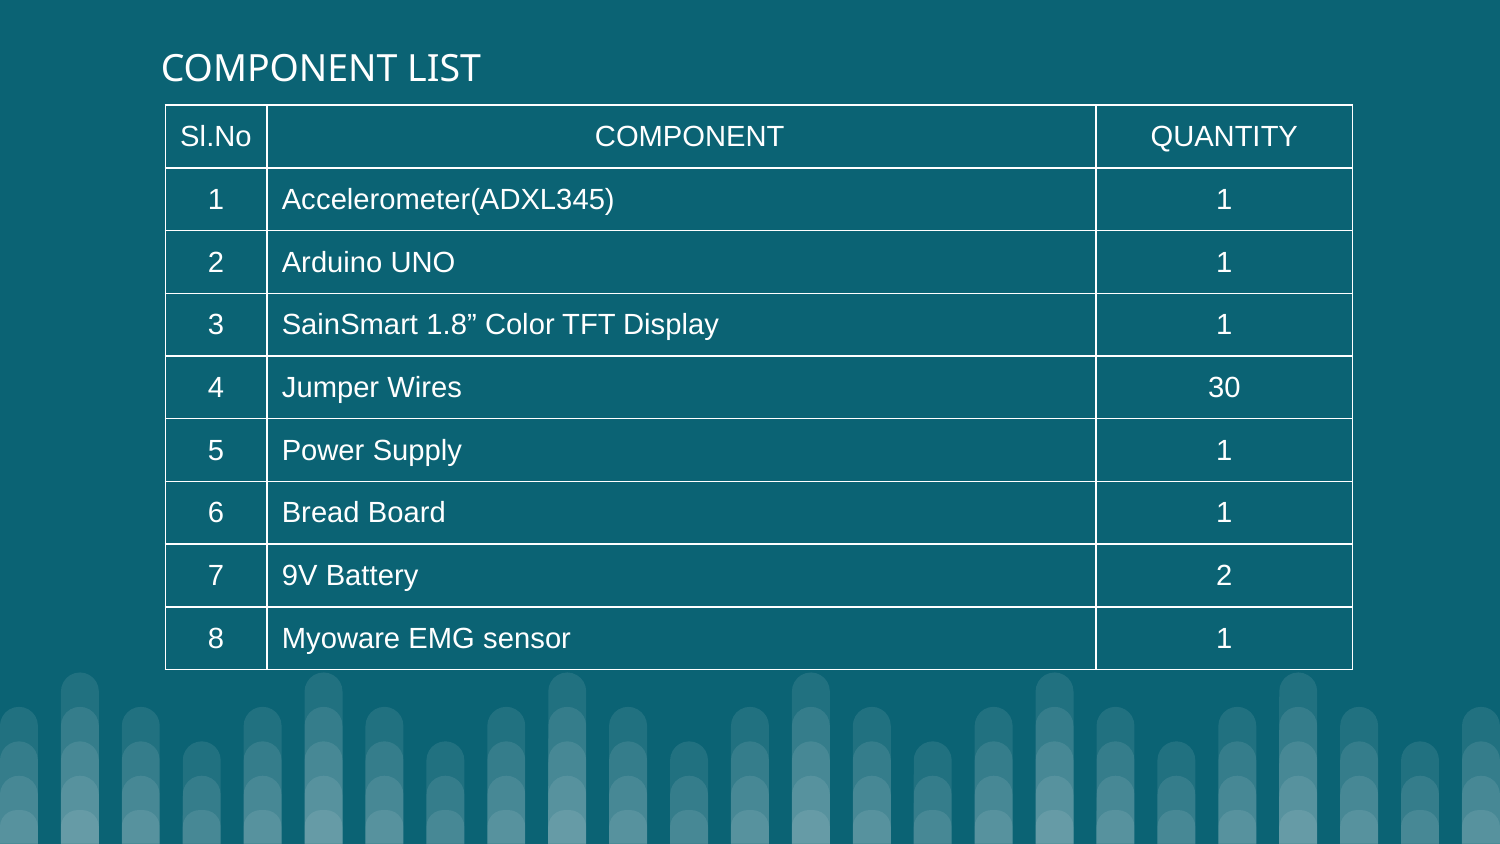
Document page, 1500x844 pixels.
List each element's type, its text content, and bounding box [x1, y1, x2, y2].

table_cell Bread Board [268, 482, 1095, 543]
table_cell Jumper Wires [268, 357, 1095, 418]
table_header COMPONENT [268, 106, 1095, 167]
table_cell 5 [166, 419, 266, 481]
table_cell 30 [1097, 357, 1352, 418]
table_cell 2 [1097, 545, 1352, 606]
table_cell 7 [166, 545, 266, 606]
table_cell 8 [166, 608, 266, 669]
table_cell 1 [1097, 482, 1352, 543]
table_cell 2 [166, 231, 266, 293]
table_cell 6 [166, 482, 266, 543]
table_cell Accelerometer(ADXL345) [268, 169, 1095, 230]
table_cell Power Supply [268, 419, 1095, 481]
table_header QUANTITY [1097, 106, 1352, 167]
table_cell 1 [1097, 608, 1352, 669]
table_cell Myoware EMG sensor [268, 608, 1095, 669]
table_cell 1 [1097, 169, 1352, 230]
table_cell 1 [1097, 294, 1352, 355]
table_cell Arduino UNO [268, 231, 1095, 293]
table_header Sl.No [166, 106, 266, 167]
table_cell 1 [1097, 419, 1352, 481]
table_cell 9V Battery [268, 545, 1095, 606]
table_cell 1 [1097, 231, 1352, 293]
table_cell SainSmart 1.8” Color TFT Display [268, 294, 1095, 355]
table_cell 1 [166, 169, 266, 230]
text_box COMPONENT LIST [145, 29, 624, 105]
table_cell 3 [166, 294, 266, 355]
table_cell 4 [166, 357, 266, 418]
